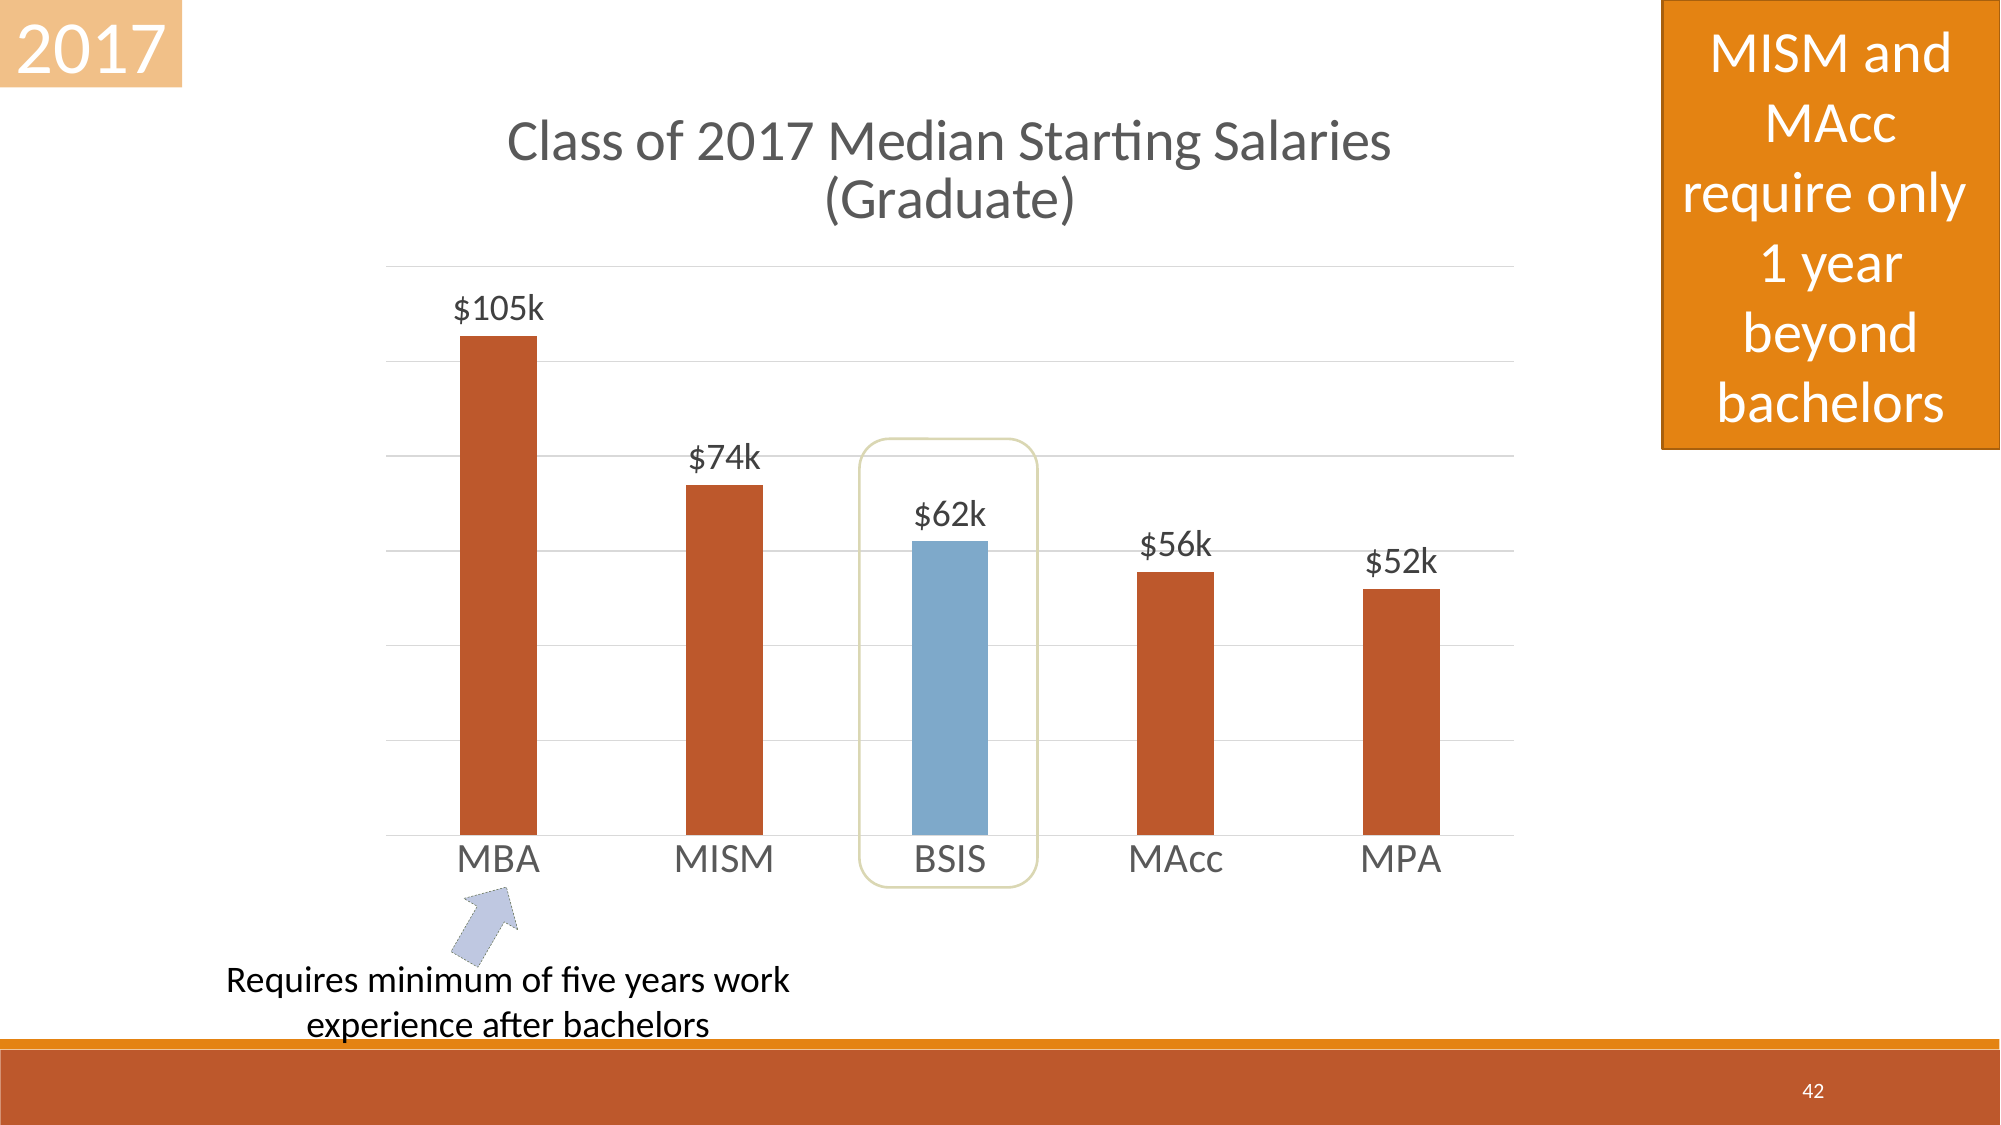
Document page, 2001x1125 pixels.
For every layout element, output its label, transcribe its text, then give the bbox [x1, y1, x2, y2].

text_box MISM and MAcc require only 1 year beyond bachelors [1661, 0, 2000, 450]
text_box [453, 908, 519, 947]
text_box Requires minimum of five years work experience after bachelors [183, 947, 834, 1053]
slide_number 42 [1624, 1059, 1840, 1120]
chart [361, 74, 1538, 901]
text_box 2017 [0, 0, 183, 88]
